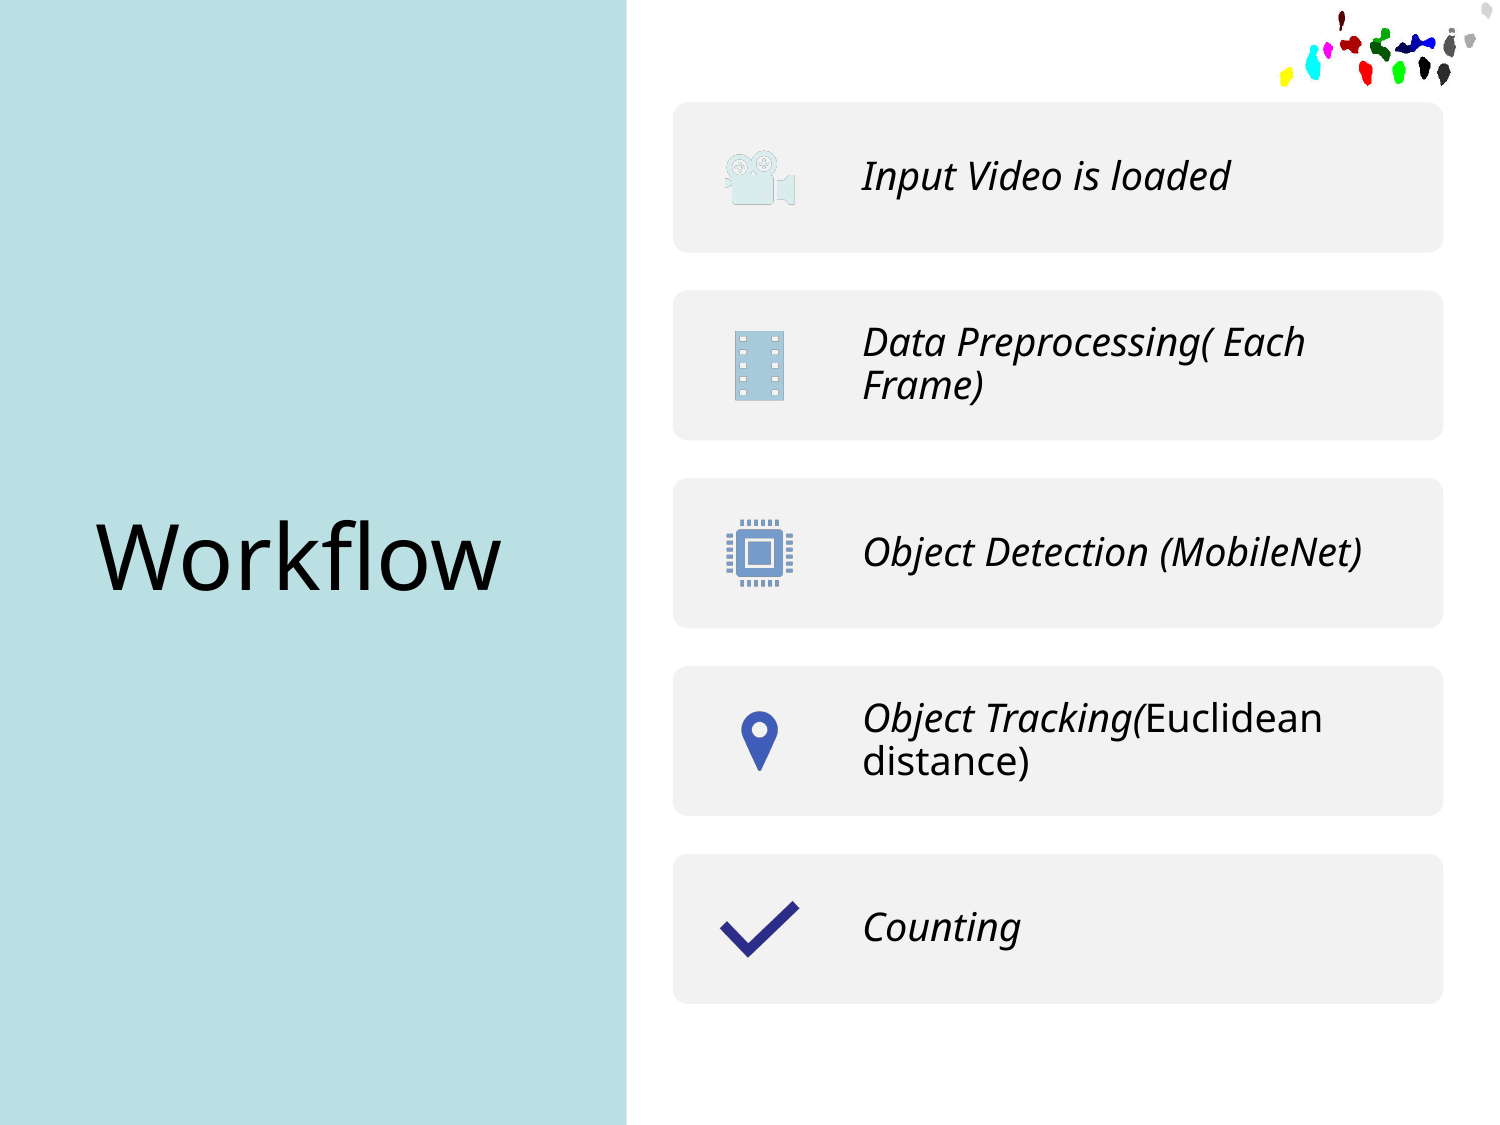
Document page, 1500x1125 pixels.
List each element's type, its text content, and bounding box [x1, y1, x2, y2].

title Workflow [64, 101, 534, 1005]
text_box [0, 0, 628, 1125]
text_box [672, 101, 1444, 1005]
picture [1262, 0, 1500, 136]
